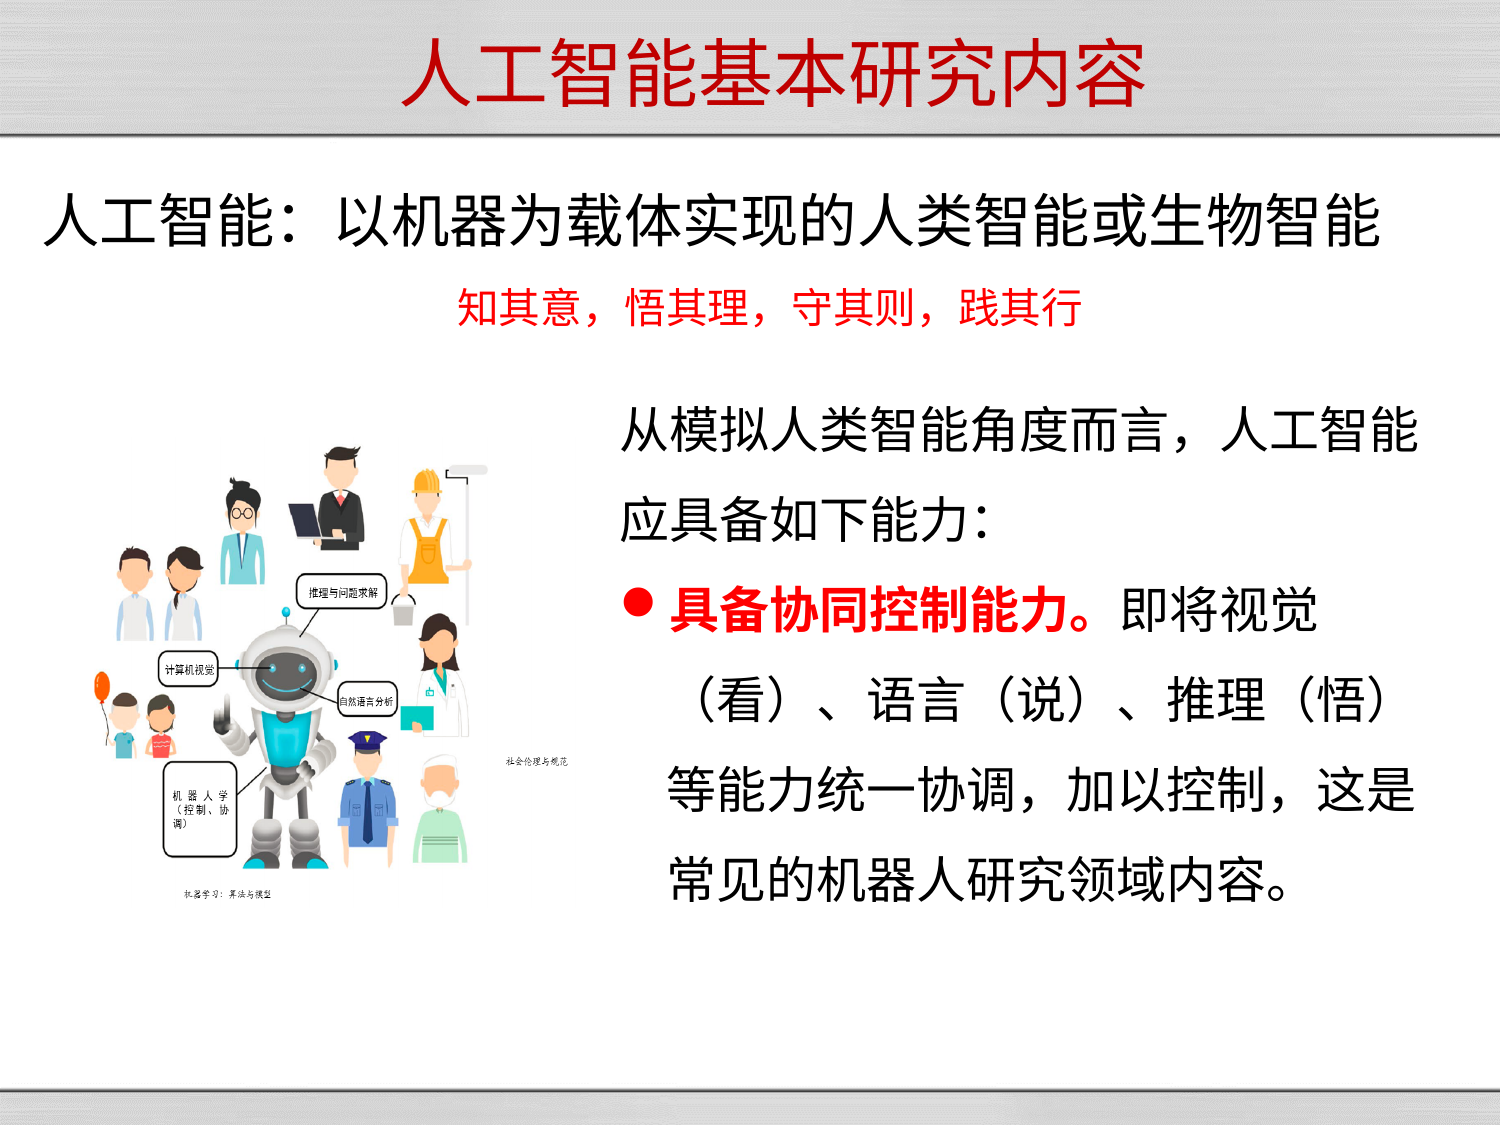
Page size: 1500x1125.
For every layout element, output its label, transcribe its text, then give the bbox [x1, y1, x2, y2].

text_box 知其意，悟其理，守其则，践其行 [442, 274, 1099, 340]
title 人工智能基本研究内容 [87, 15, 1461, 124]
picture [0, 0, 1500, 1125]
text_box 从模拟人类智能角度而言，人工智能应具备如下能力： 具备协同控制能力。即将视觉（看）、语言（说）、推理（悟）等能力统一协调，加以控制，这是常见的机器人研究领域内容。 [604, 360, 1460, 916]
text_box 人工智能：以机器为载体实现的人类智能或生物智能 [26, 176, 1406, 262]
